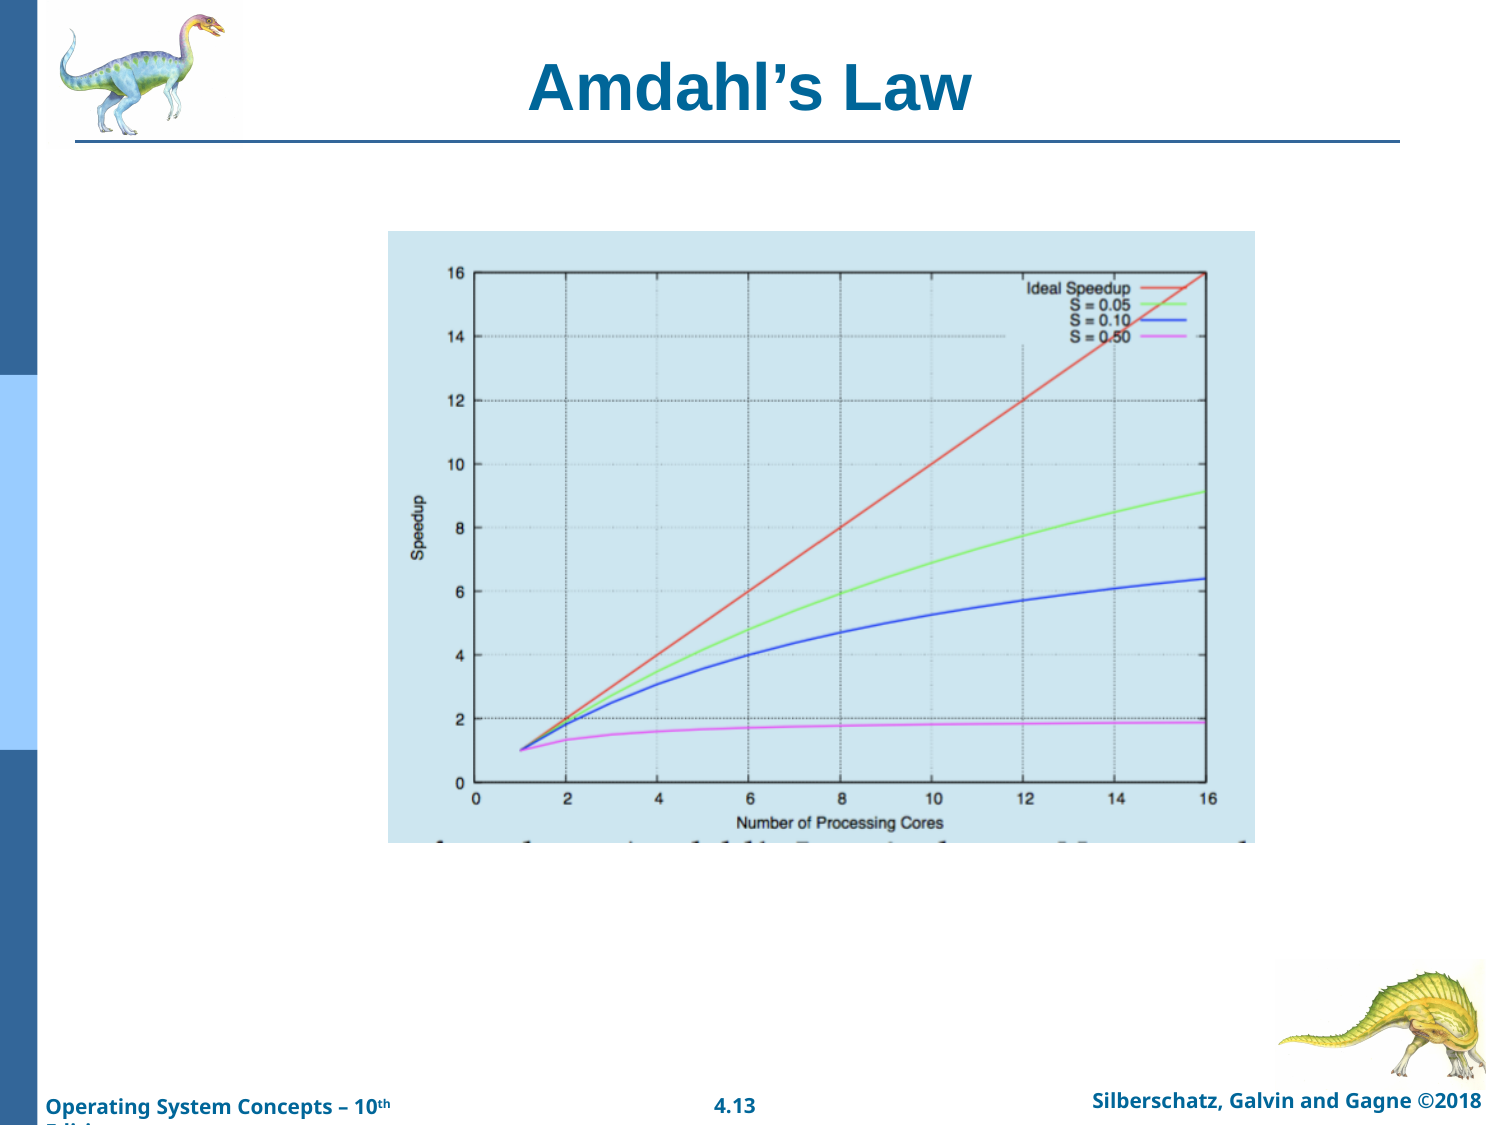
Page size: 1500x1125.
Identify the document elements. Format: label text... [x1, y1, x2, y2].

title Amdahl’s Law [75, 36, 1425, 132]
picture [388, 231, 1255, 843]
picture [46, 0, 243, 149]
picture [1275, 959, 1486, 1090]
